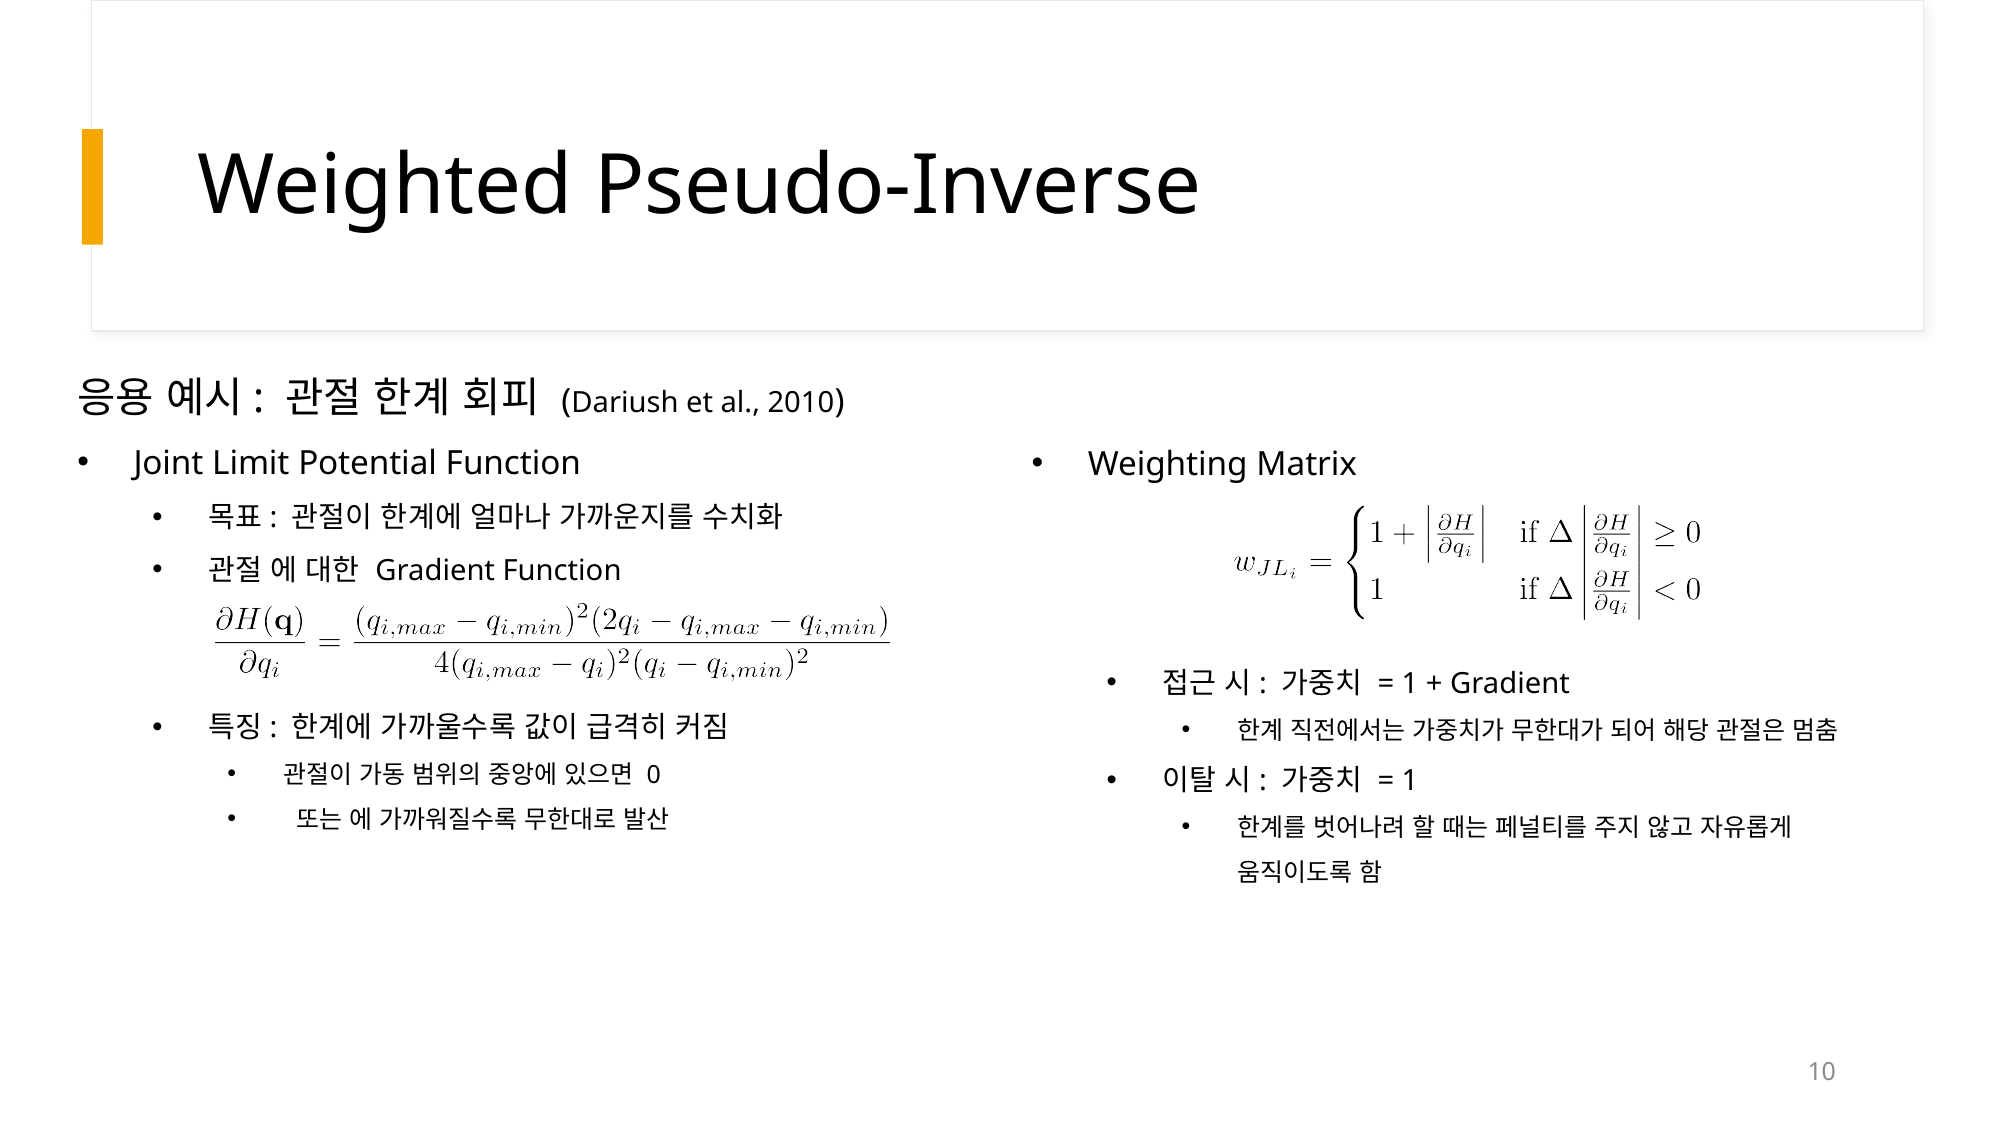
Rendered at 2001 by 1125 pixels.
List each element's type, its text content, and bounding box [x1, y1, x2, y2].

title Weighted Pseudo-Inverse [183, 90, 1851, 284]
slide_number 10 [1401, 1042, 1851, 1103]
picture [215, 603, 890, 681]
picture [1234, 505, 1700, 620]
